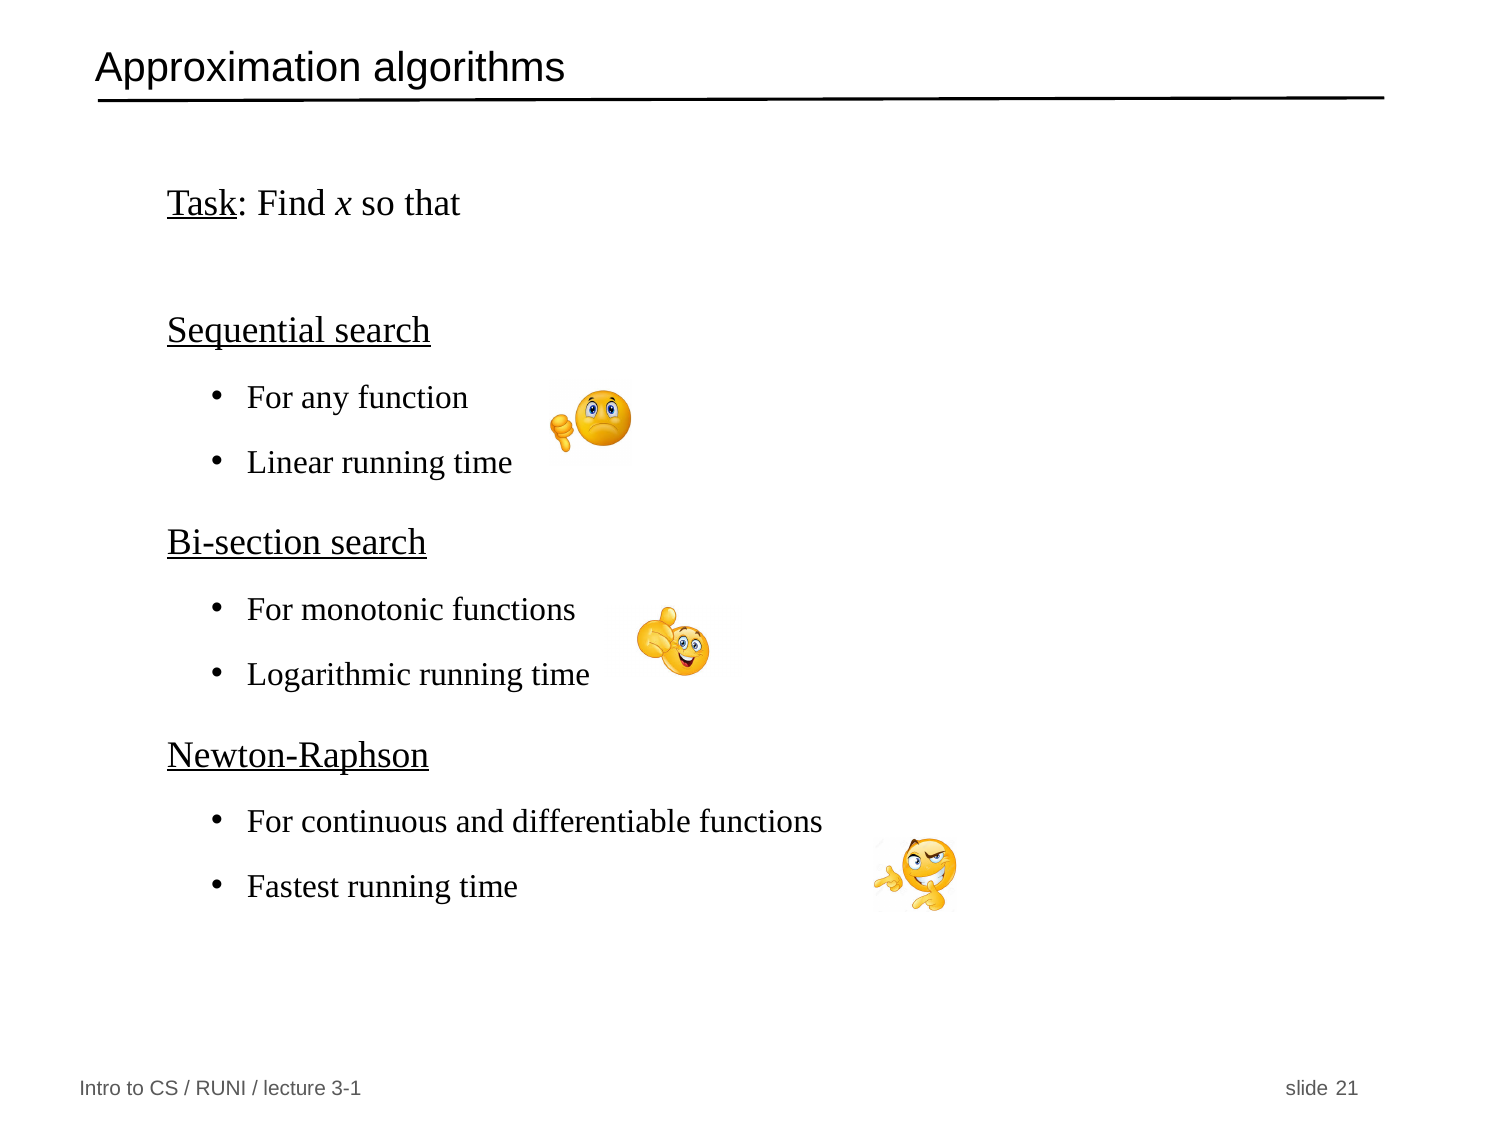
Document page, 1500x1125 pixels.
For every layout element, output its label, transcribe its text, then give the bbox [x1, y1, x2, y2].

picture [549, 378, 632, 466]
picture [604, 604, 742, 677]
picture [873, 837, 957, 912]
title Approximation algorithms [79, 33, 1371, 109]
